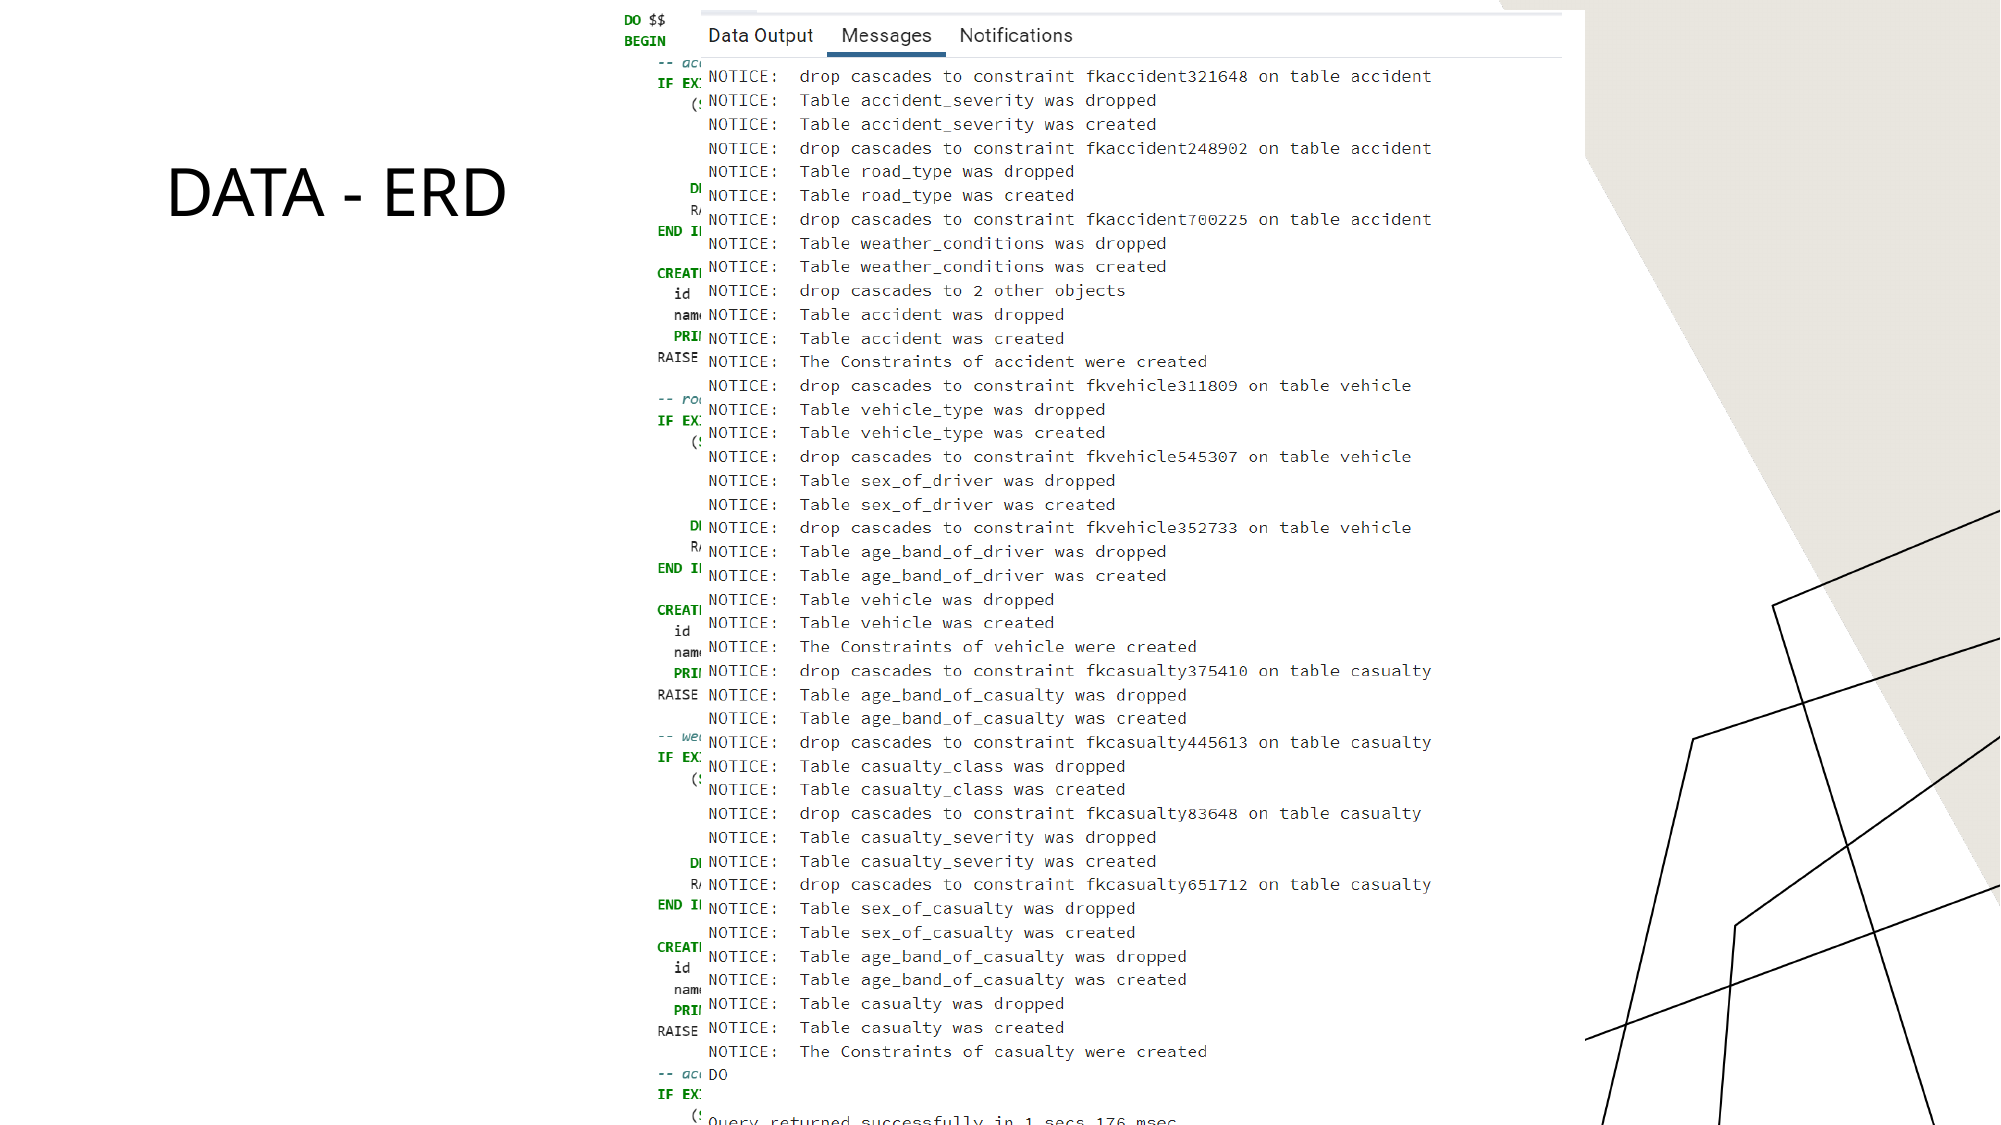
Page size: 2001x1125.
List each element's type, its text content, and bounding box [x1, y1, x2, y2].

picture [622, 0, 2000, 1125]
title Data - ERD [150, 59, 622, 330]
